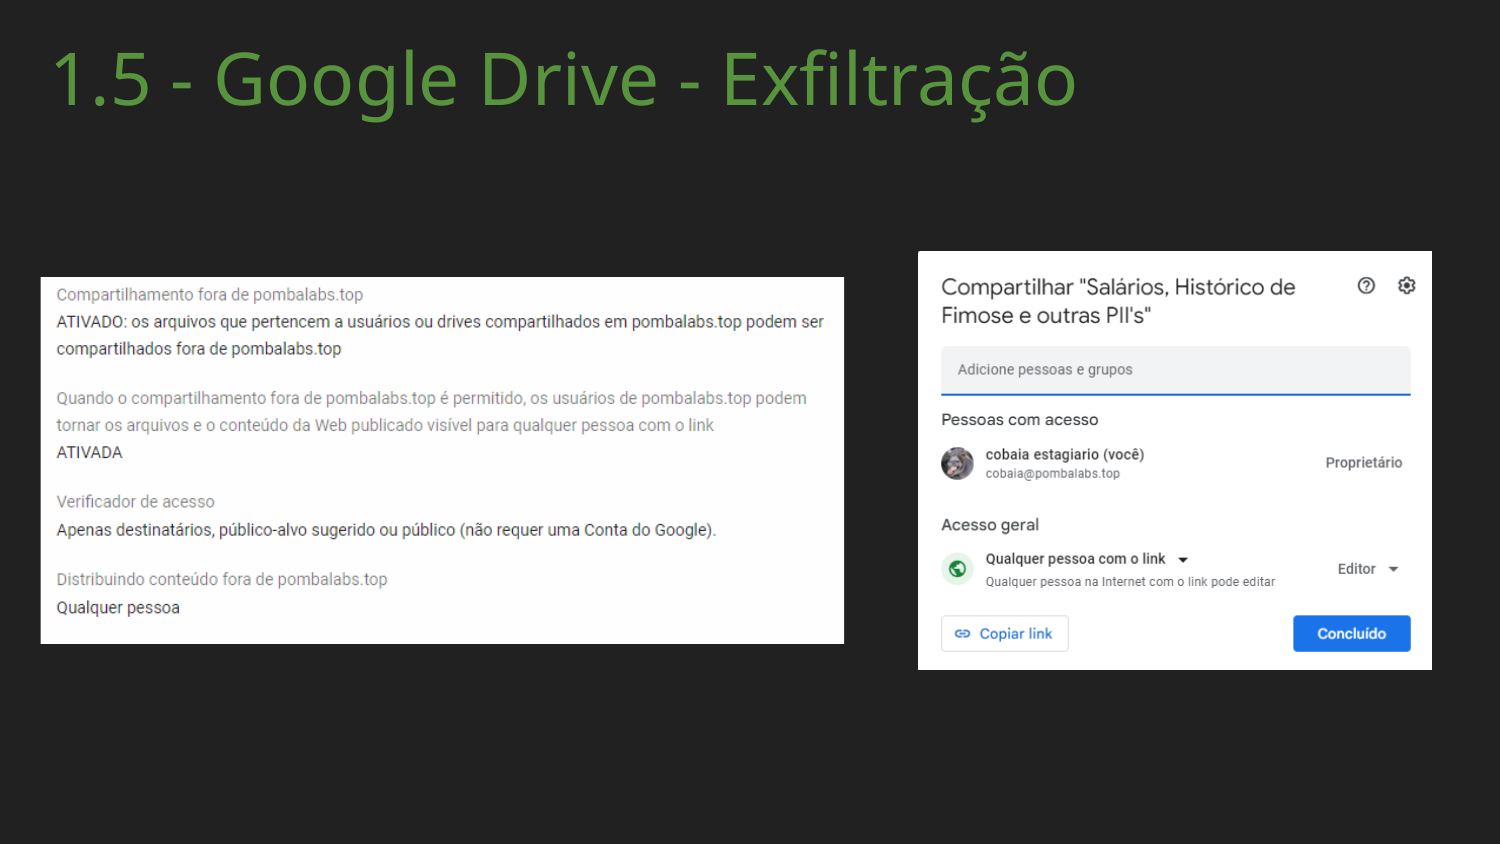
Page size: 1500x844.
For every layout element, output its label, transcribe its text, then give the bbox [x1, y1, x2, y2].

picture [917, 251, 1433, 671]
title 1.5 - Google Drive - Exfiltração [34, 17, 1432, 168]
picture [40, 277, 845, 645]
